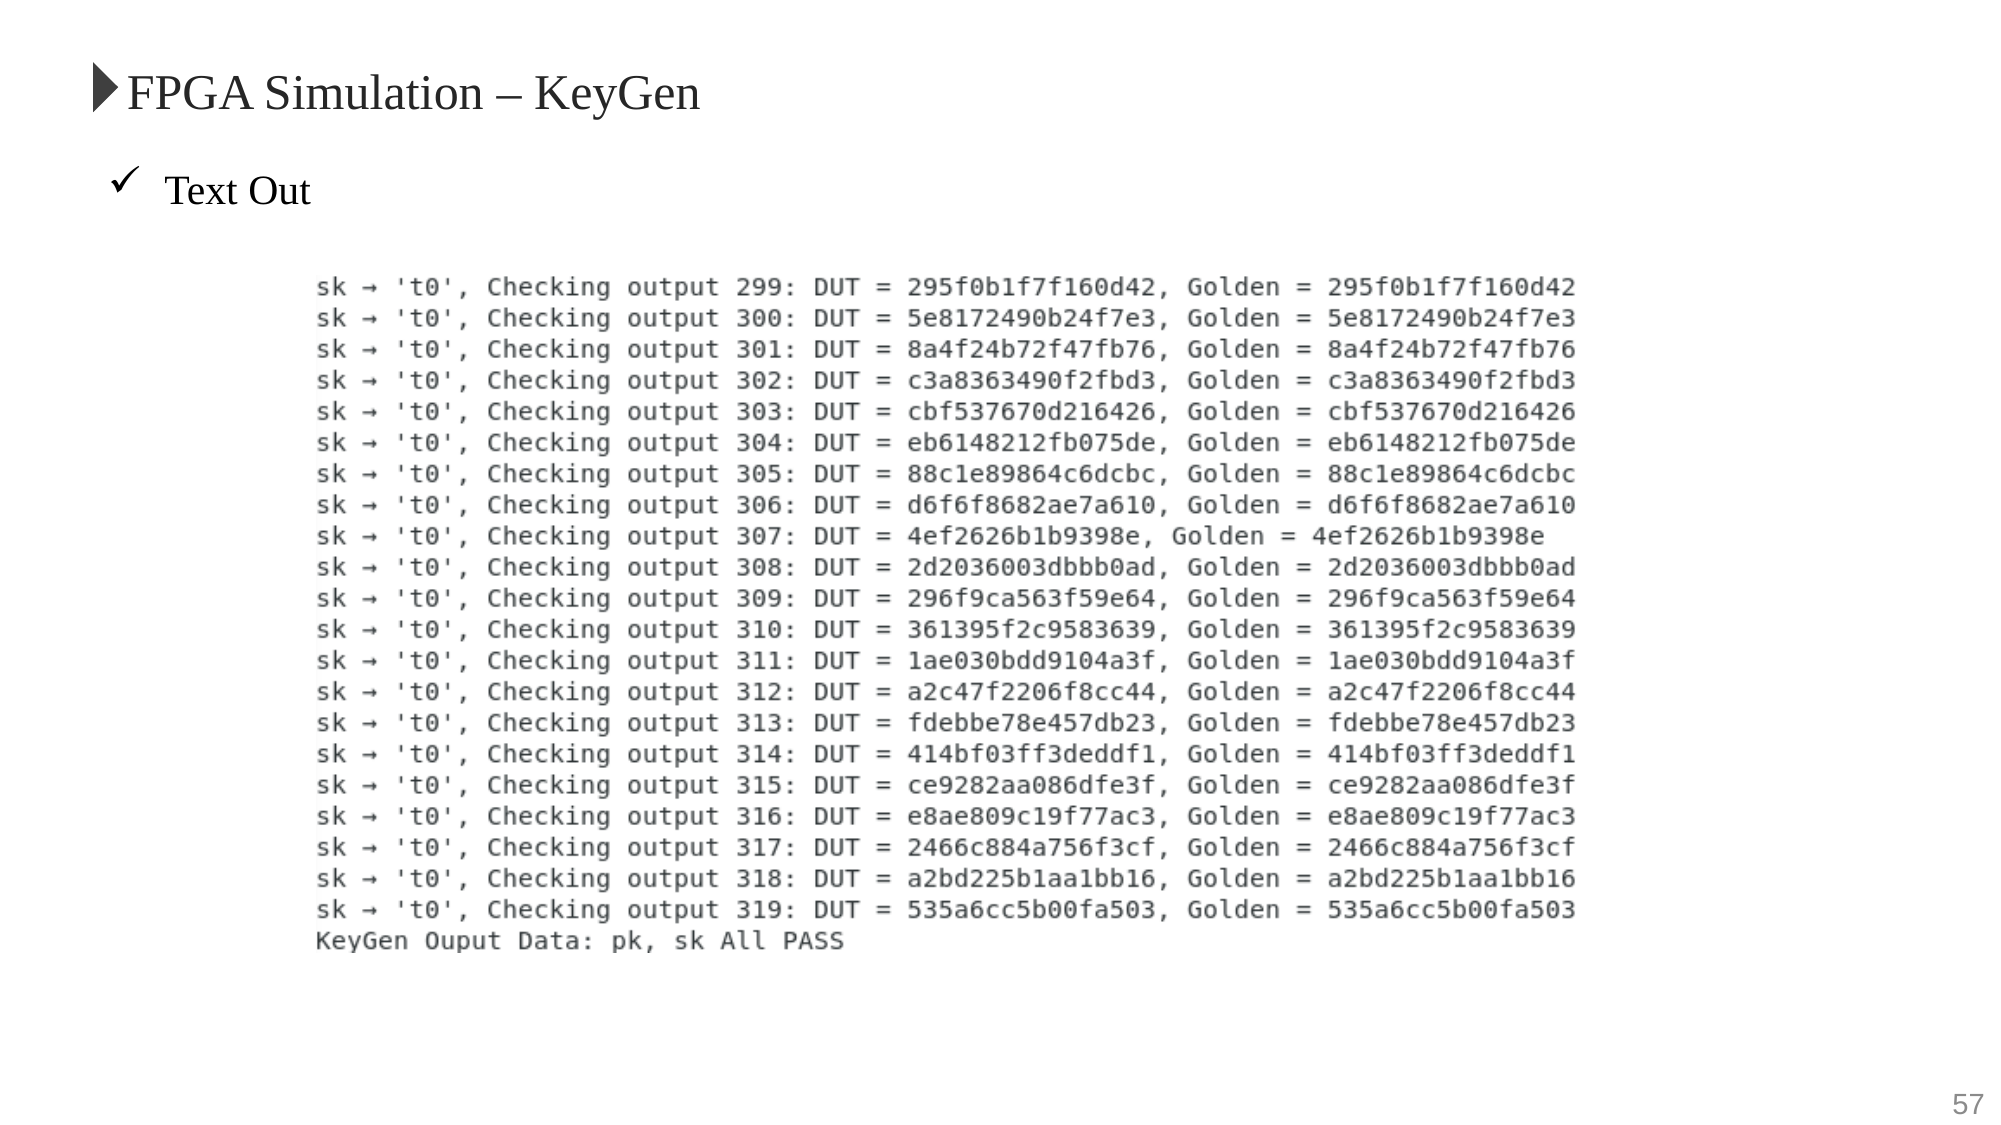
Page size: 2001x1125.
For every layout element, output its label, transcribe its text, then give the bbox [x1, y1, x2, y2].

picture [316, 275, 1684, 953]
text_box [93, 52, 719, 129]
text_box Text Out [93, 130, 1117, 221]
slide_number 57 [1550, 1072, 2000, 1125]
